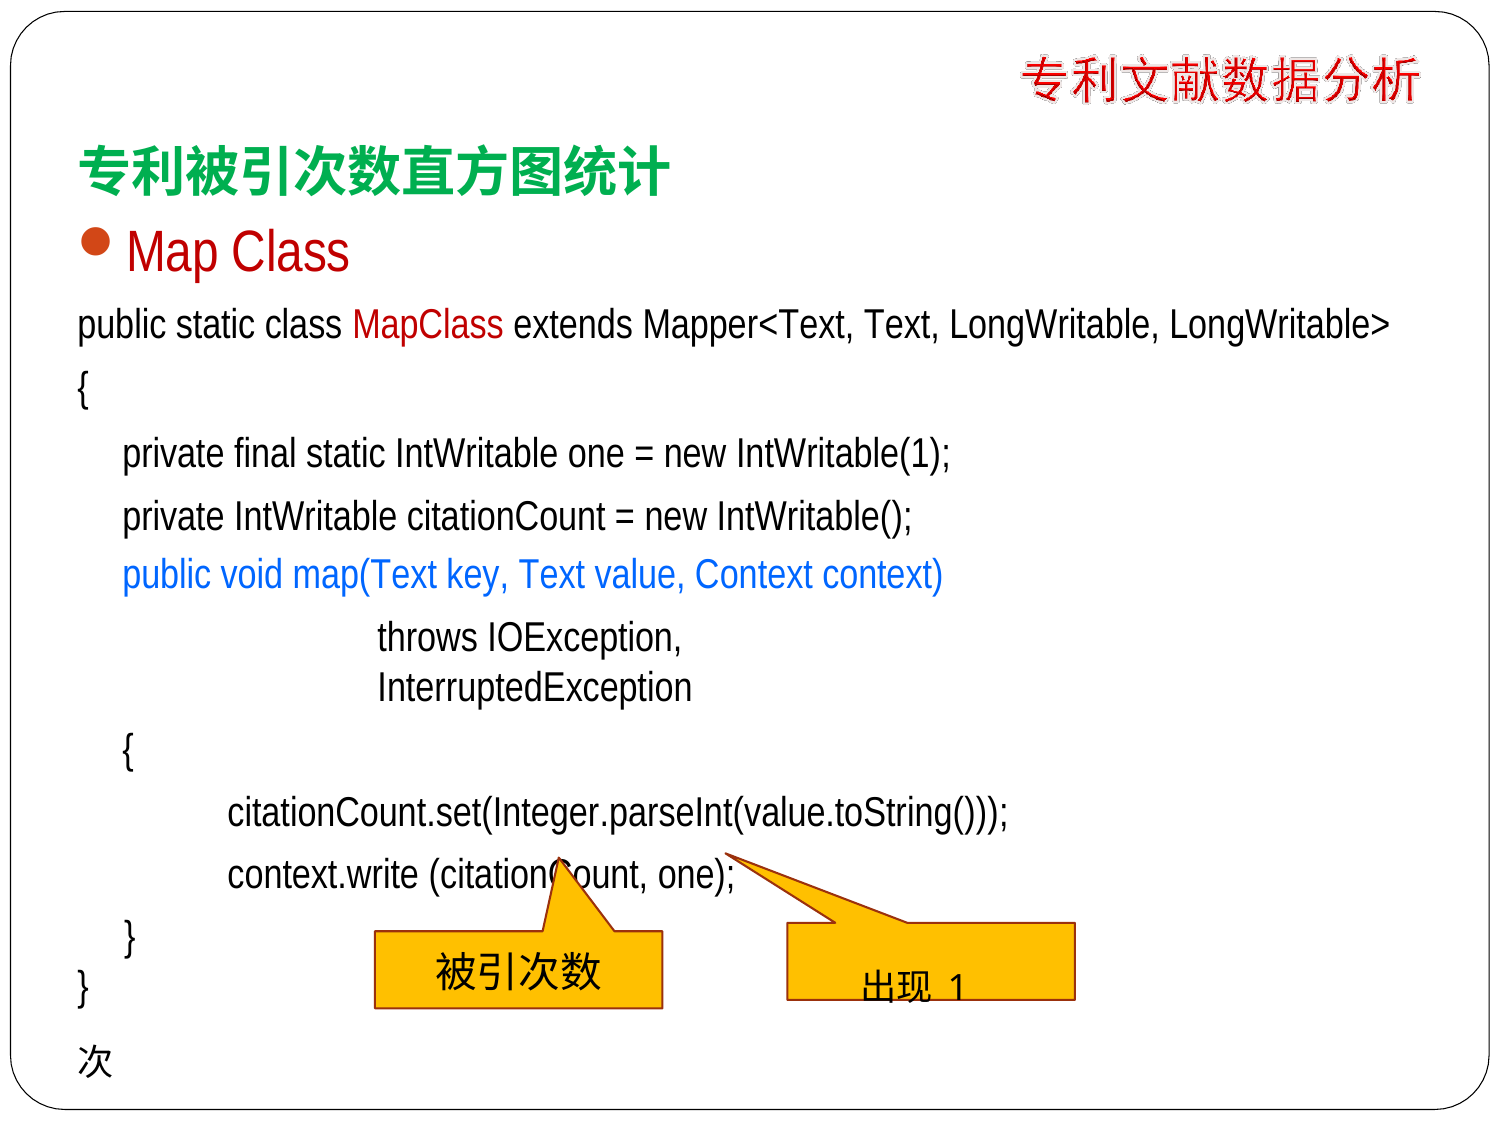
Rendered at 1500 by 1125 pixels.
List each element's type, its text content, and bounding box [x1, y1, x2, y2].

text_box [1019, 27, 1483, 146]
text_box } 出现1次 [75, 938, 1007, 1089]
text_box [725, 853, 1075, 1000]
text_box [374, 857, 663, 938]
text_box 专利被引次数直方图统计 Map Class [75, 137, 679, 224]
list public static class MapClass extends Mapper<Text, Text, LongWritable, LongWritable> { private final static IntWritable one = new IntWritable(1); private IntWritable citationCount = new IntWritable(); public void map(Text key, Text value, Context context) throws IOException, InterruptedException { citationCount.set(Integer.parseInt(value.toString())); context.write (citationCount, one); } [71, 224, 1429, 960]
